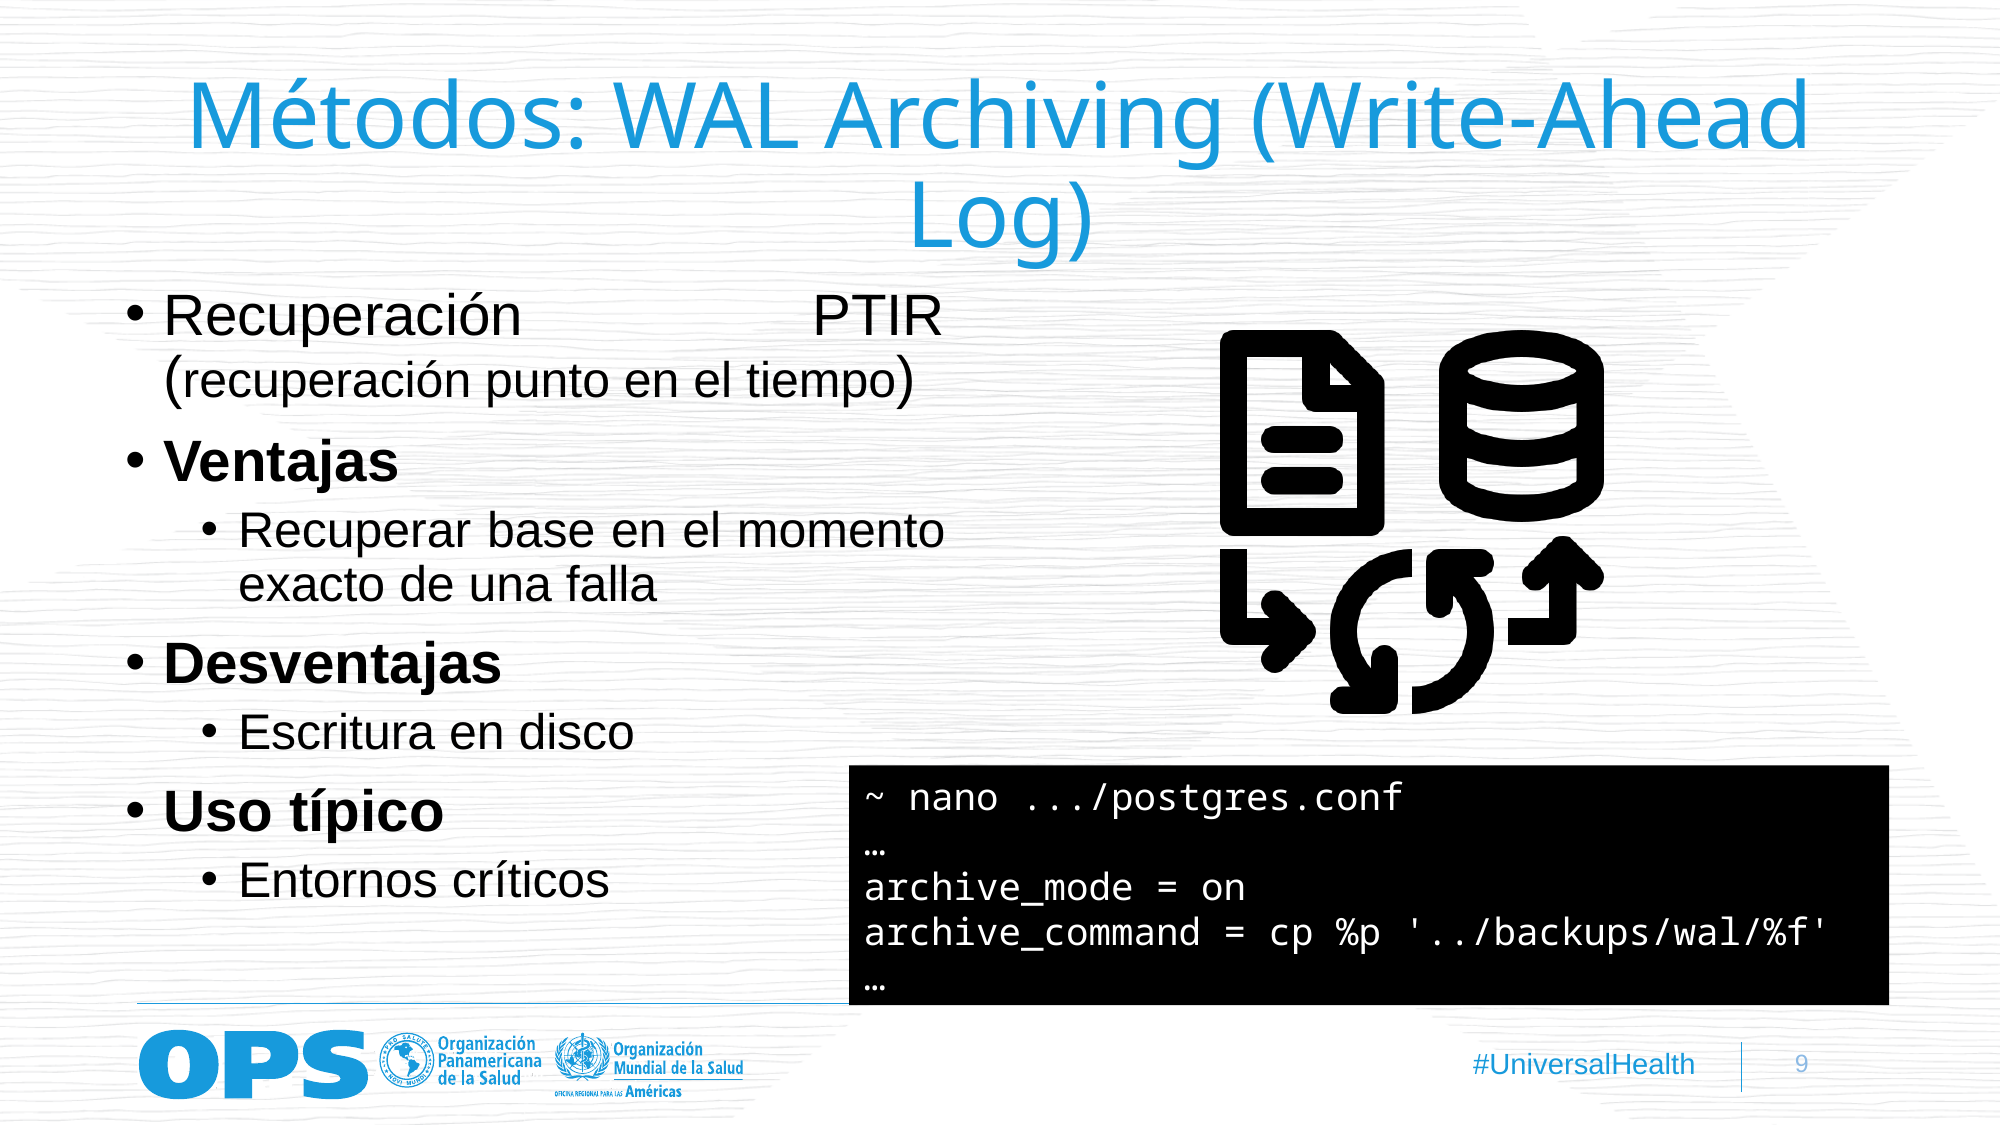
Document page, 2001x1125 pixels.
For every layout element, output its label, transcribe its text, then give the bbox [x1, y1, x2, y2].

text_box ~ nano .../postgres.conf … archive_mode = on archive_command = cp %p '../backups/wal/%f' … [849, 765, 1890, 1006]
list Recuperación PTIR (recuperación punto en el tiempo) Ventajas Recuperar base en el momento exacto de una falla Desventajas Escritura en disco Uso típico Entornos críticos [110, 277, 961, 952]
picture [1192, 302, 1631, 741]
title Métodos: WAL Archiving (Write-Ahead Log) [137, 59, 1863, 278]
slide_number 9 [1741, 1032, 1863, 1093]
